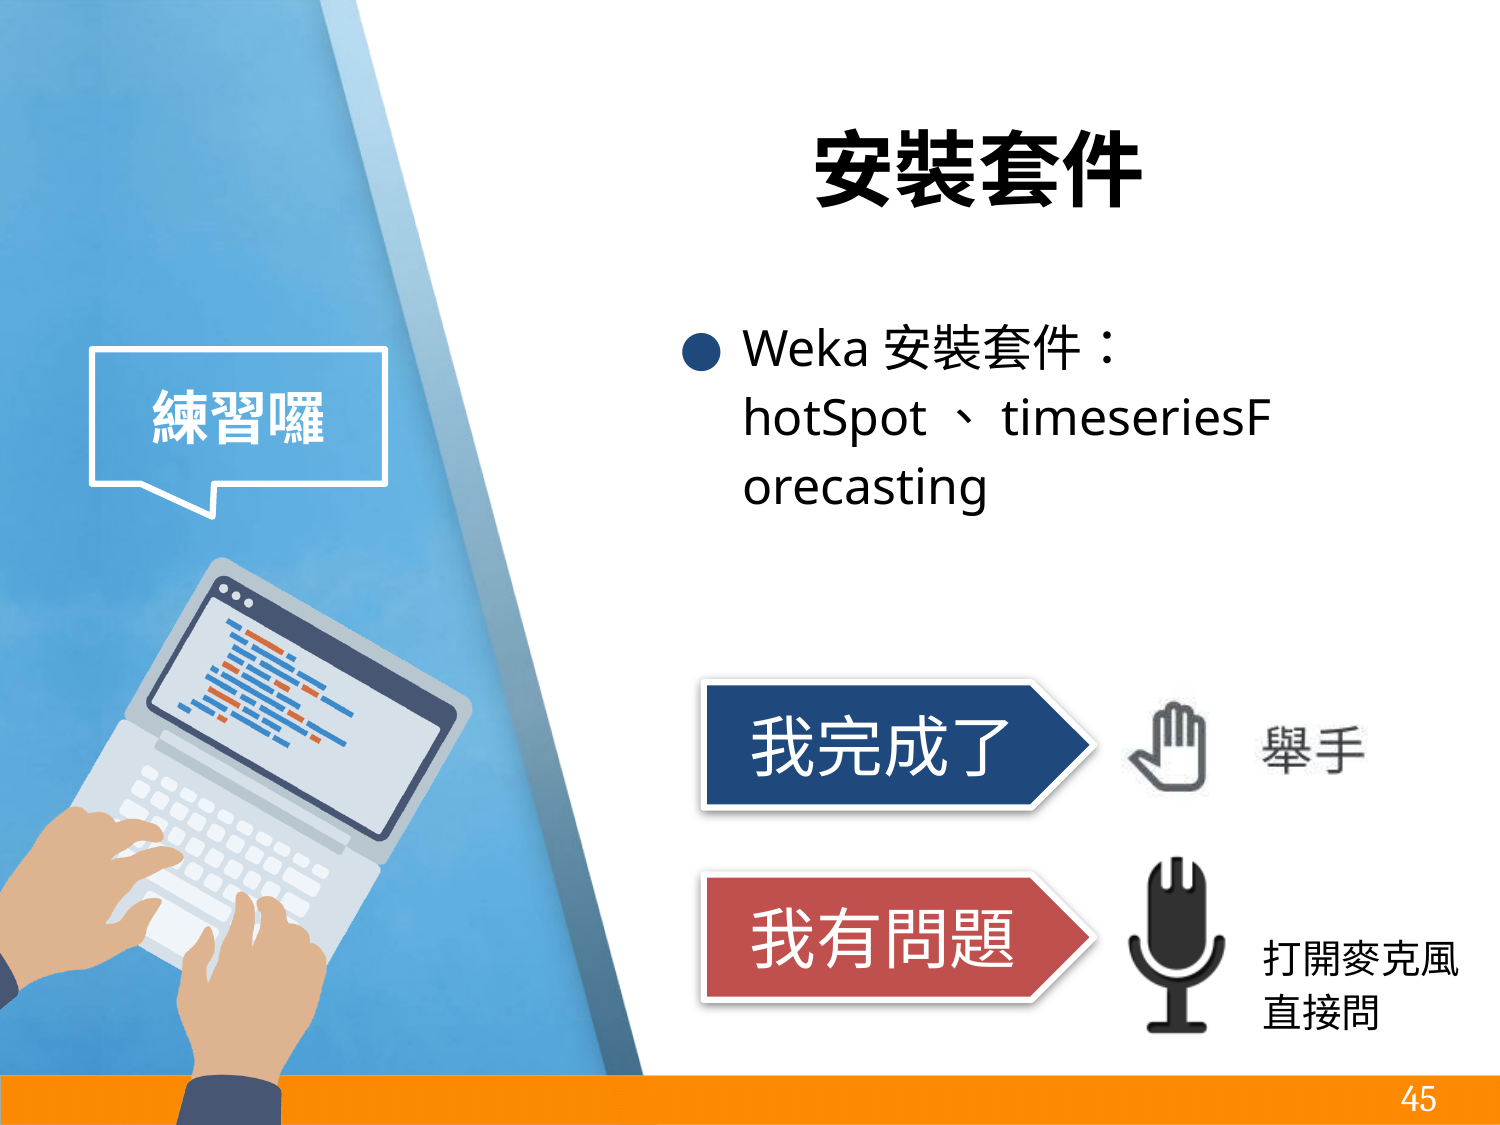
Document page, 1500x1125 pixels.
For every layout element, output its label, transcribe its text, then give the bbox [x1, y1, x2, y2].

title 安裝套件 [534, 27, 1422, 232]
picture [1077, 848, 1279, 1049]
list Weka安裝套件：hotSpot、timeseriesForecasting [652, 292, 1305, 1066]
slide_number ‹#› [1350, 1074, 1488, 1118]
picture [0, 0, 1500, 1125]
picture [996, 635, 1402, 808]
title 練習囉 [97, 362, 380, 471]
text_box 打開麥克風 直接問 [1305, 948, 1500, 1014]
